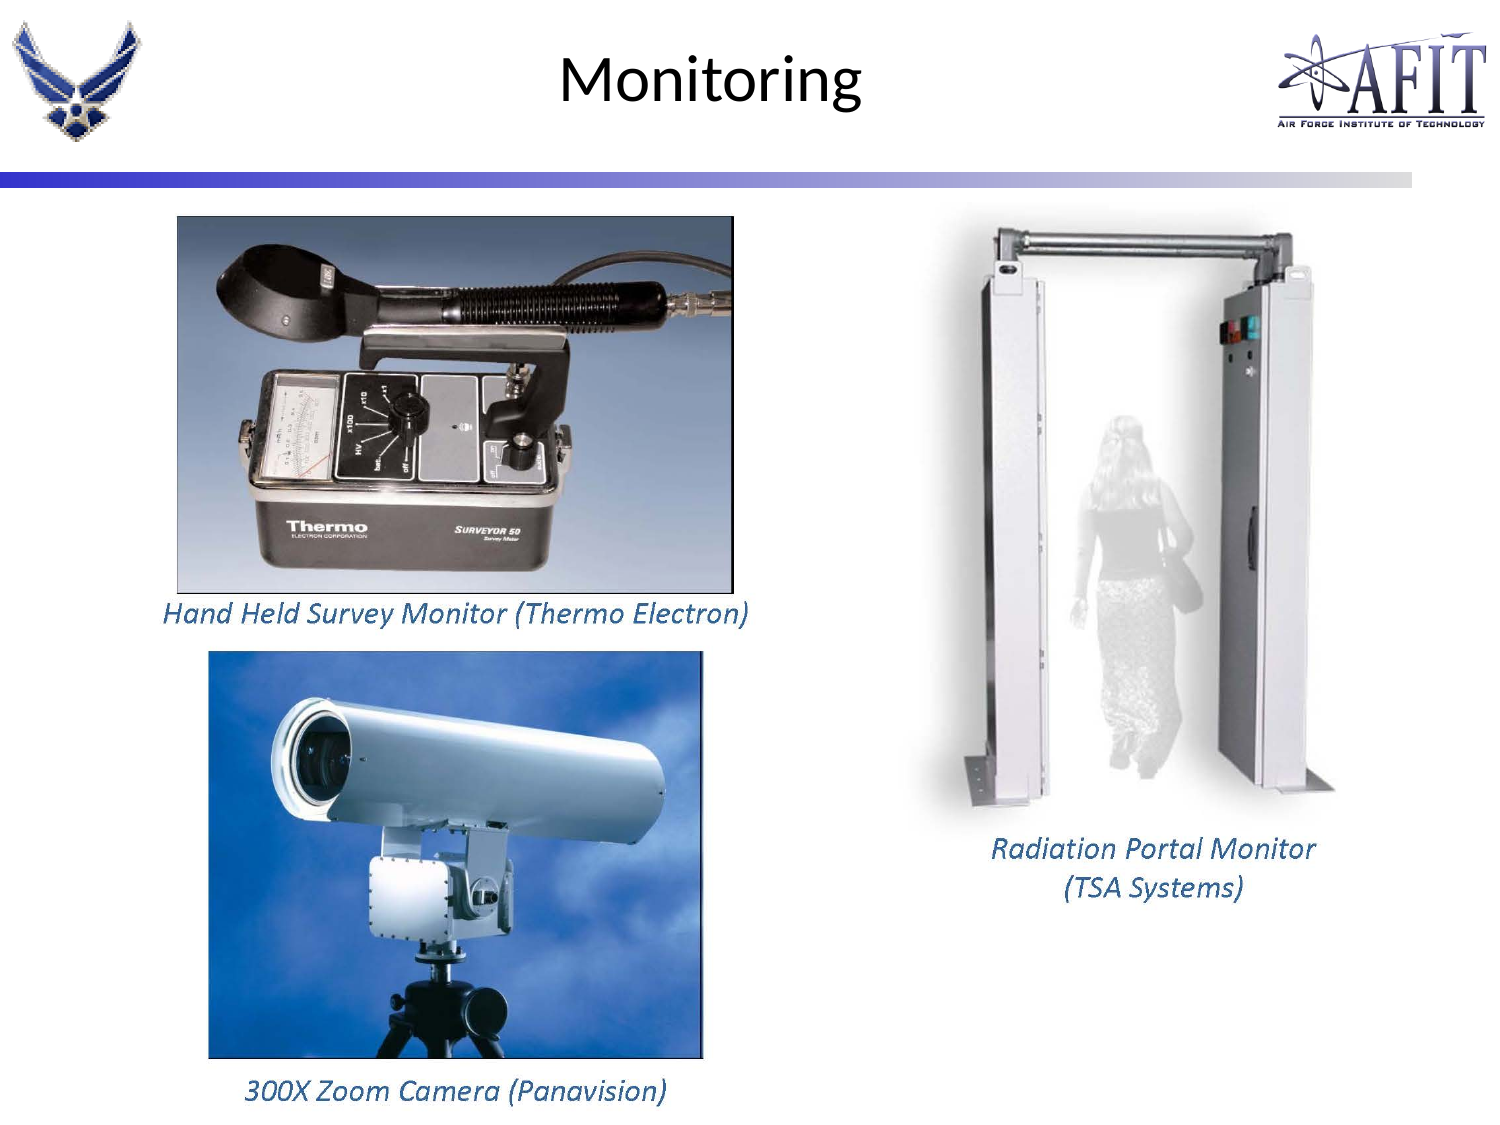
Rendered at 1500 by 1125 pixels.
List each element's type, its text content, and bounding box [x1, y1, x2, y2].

picture [153, 202, 1351, 1120]
picture [0, 12, 163, 153]
title Monitoring [166, 0, 1255, 151]
